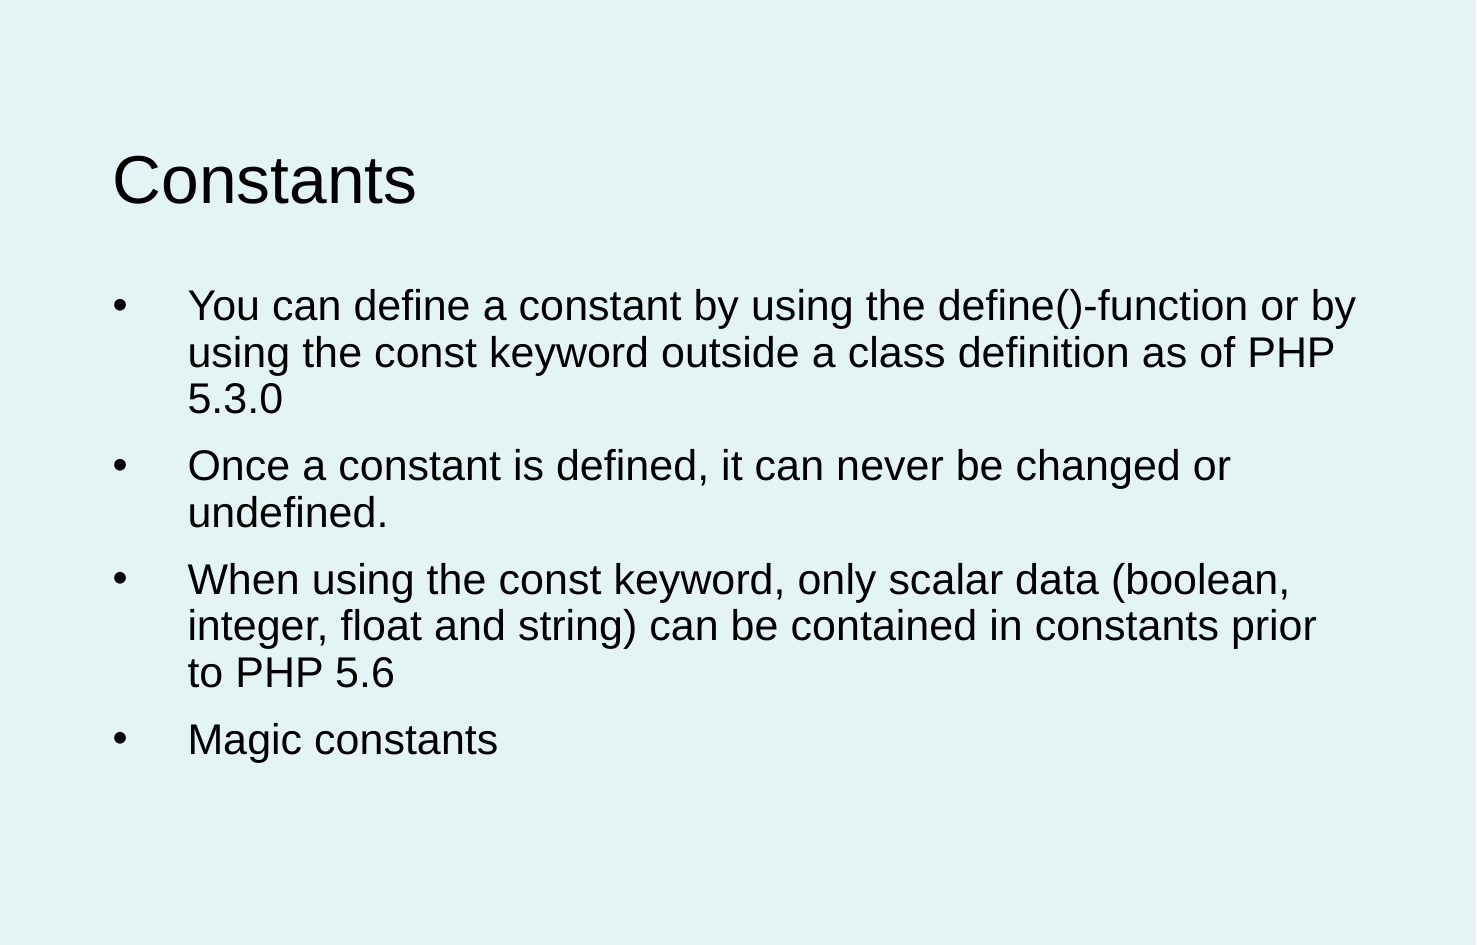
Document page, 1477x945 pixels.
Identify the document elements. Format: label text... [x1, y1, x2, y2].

text_box You can define a constant by using the define()-function or by using the const keyword outside a class definition as of PHP 5.3.0 Once a constant is defined, it can never be changed or undefined. When using the const keyword, only scalar data (boolean, integer, float and string) can be contained in constants prior to PHP 5.6 Magic constants [101, 278, 1375, 806]
text_box Constants [101, 101, 1375, 262]
